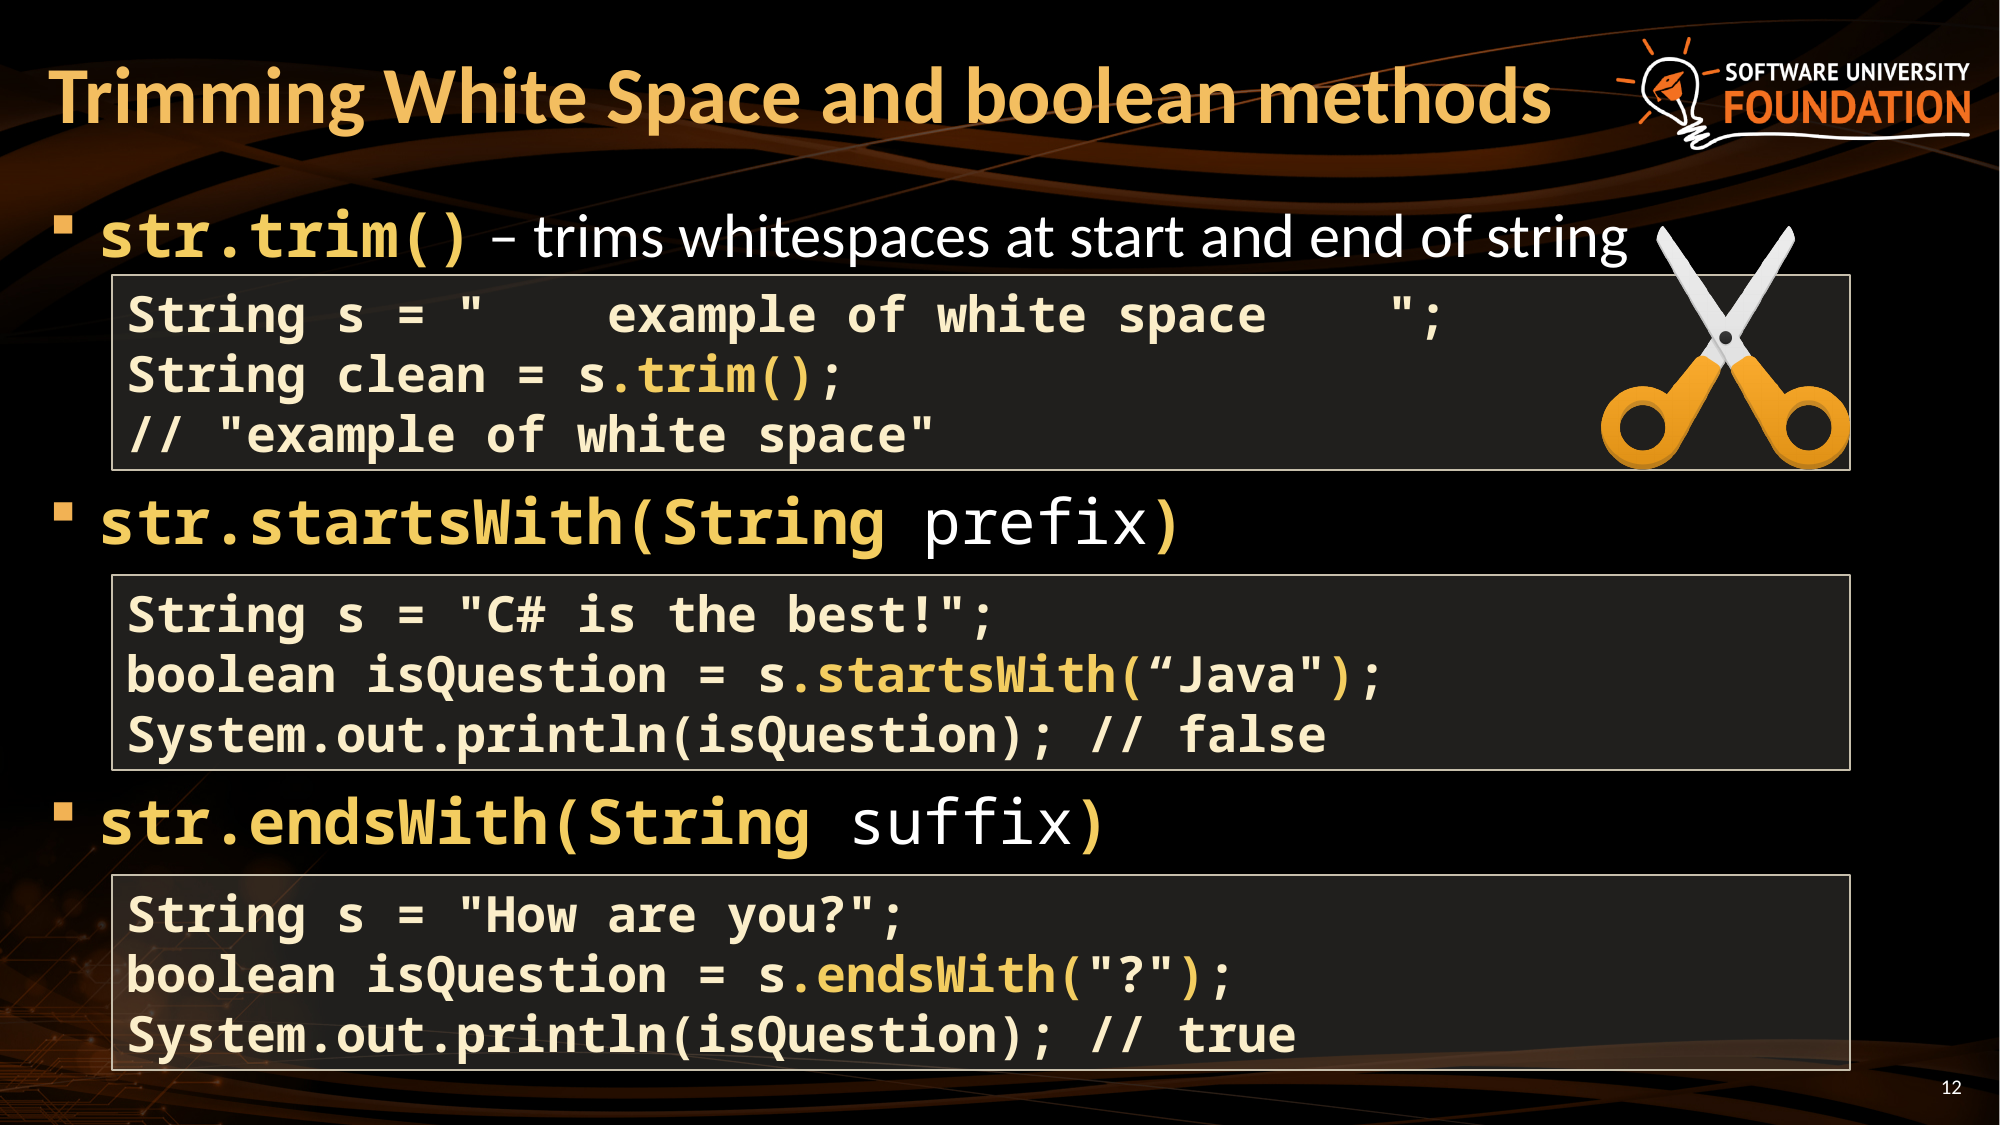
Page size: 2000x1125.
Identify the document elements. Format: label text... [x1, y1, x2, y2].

text_box String s = "How are you?"; boolean isQuestion = s.endsWith("?"); System.out.println(isQuestion); // true [112, 874, 1850, 1070]
picture [0, 0, 2000, 1125]
title Trimming White Space and boolean methods [30, 6, 1602, 189]
list str.trim() – trims whitespaces at start and end of string str.startsWith(String prefix) str.endsWith(String suffix) [31, 188, 1968, 1103]
text_box String s = " example of white space "; String clean = s.trim(); // "example of white space" [112, 274, 1601, 470]
text_box String s = "C# is the best!"; boolean isQuestion = s.startsWith(“Java"); System.out.println(isQuestion); // false [112, 574, 1850, 770]
